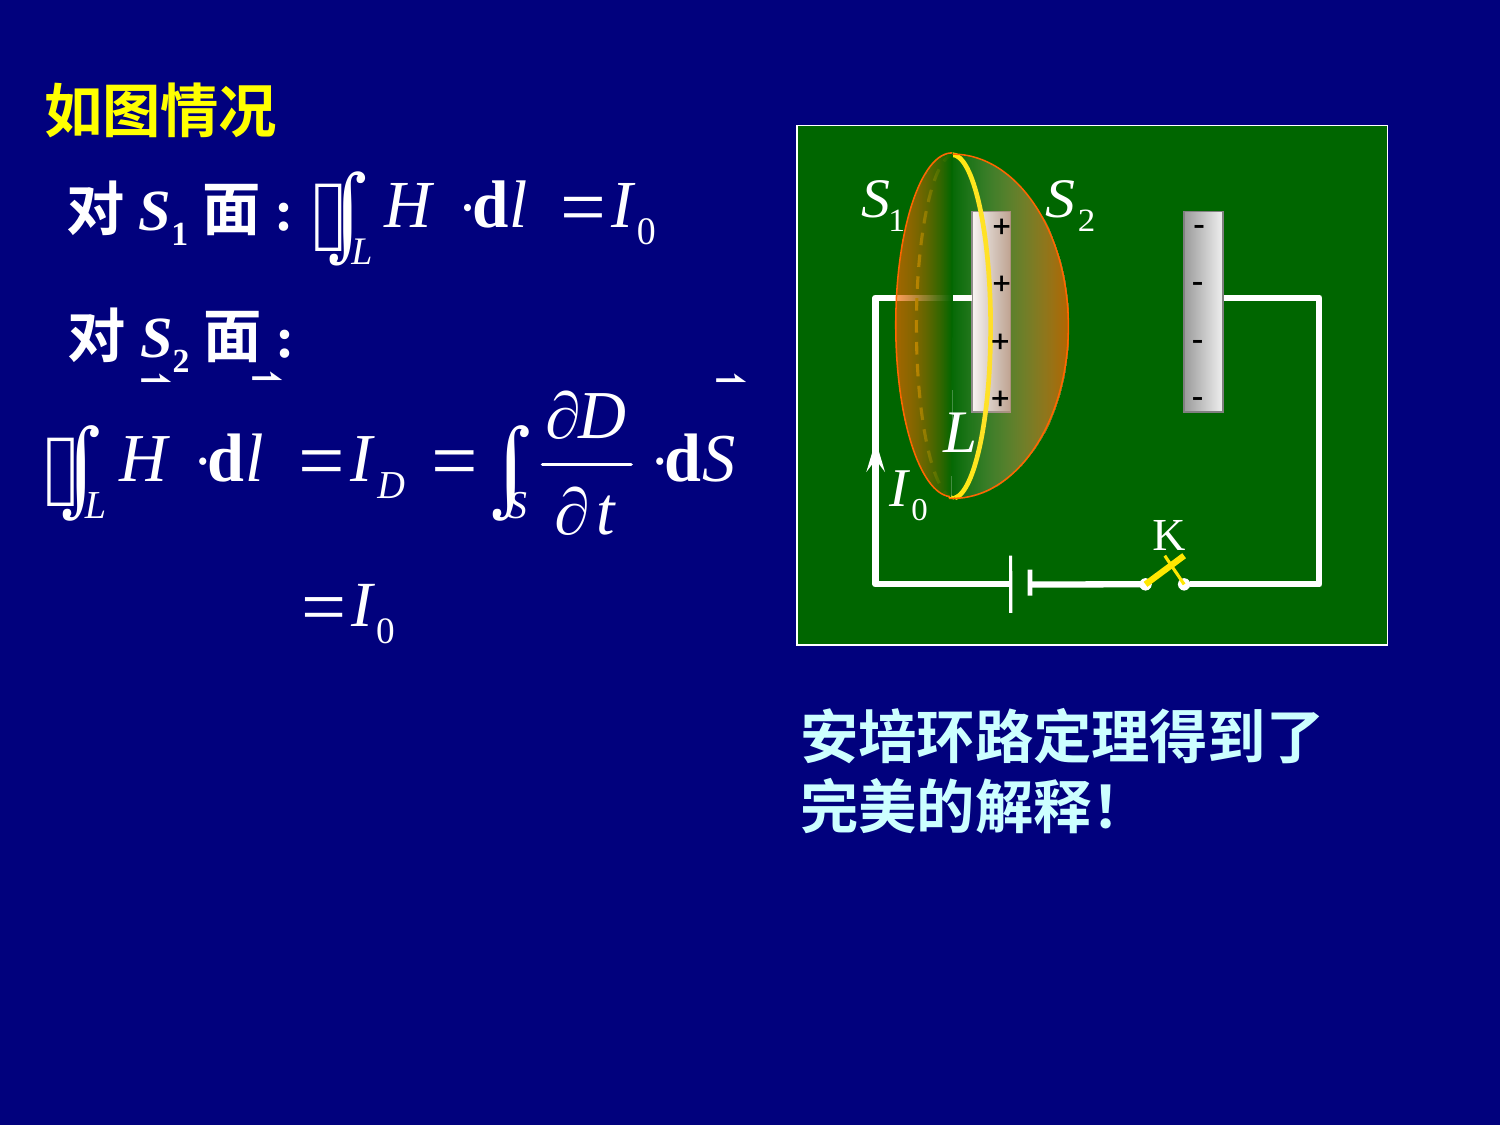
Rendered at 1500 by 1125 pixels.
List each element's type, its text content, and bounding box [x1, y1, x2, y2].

text_box 如图情况 [29, 66, 408, 152]
text_box 安培环路定理得到了完美的解释！ [785, 692, 1341, 848]
text_box 对S2面: [53, 292, 303, 360]
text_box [33, 361, 751, 563]
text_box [300, 148, 662, 275]
text_box 对S1面: [51, 164, 295, 260]
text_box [288, 562, 408, 660]
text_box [796, 125, 1388, 671]
